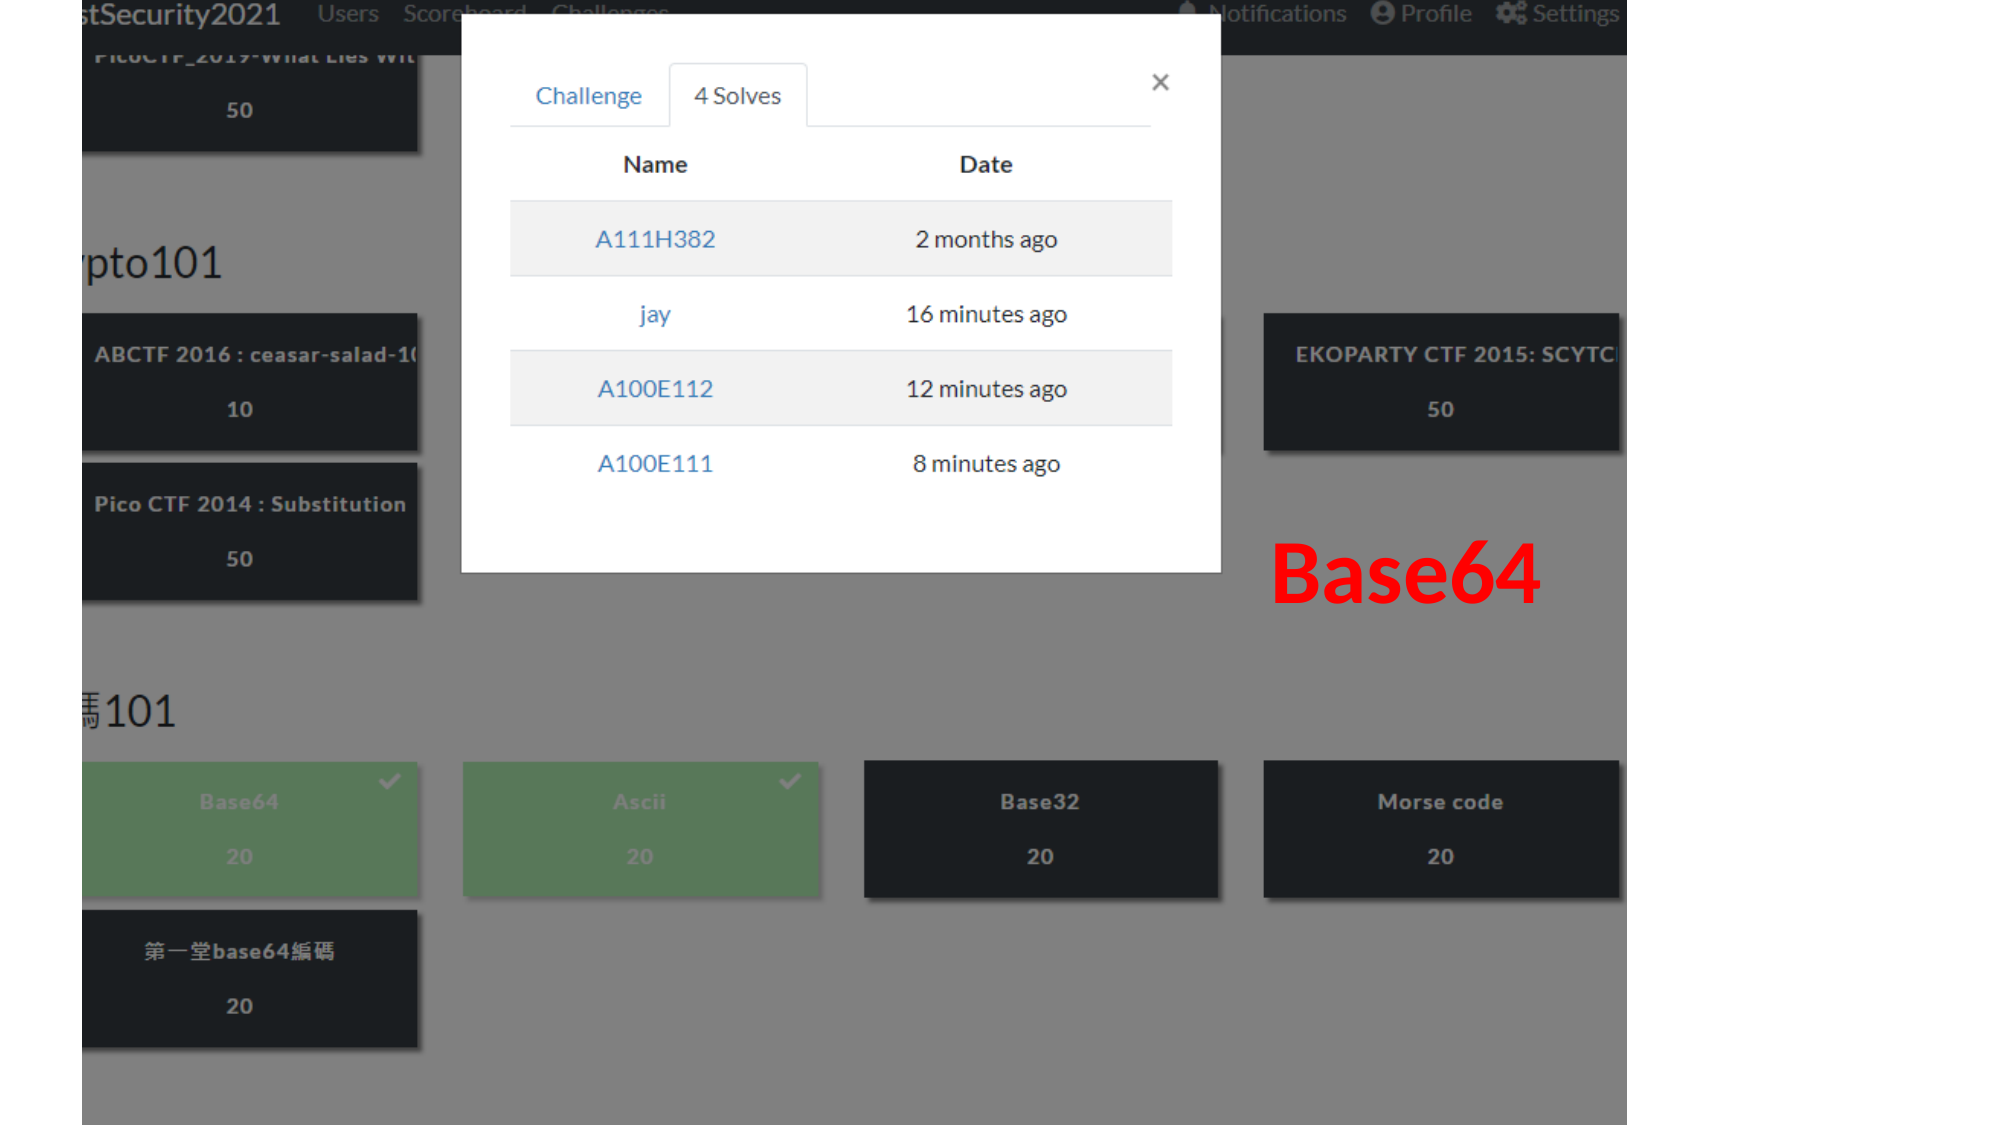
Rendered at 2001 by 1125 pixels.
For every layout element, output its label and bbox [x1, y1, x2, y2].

picture [82, 0, 1628, 1125]
